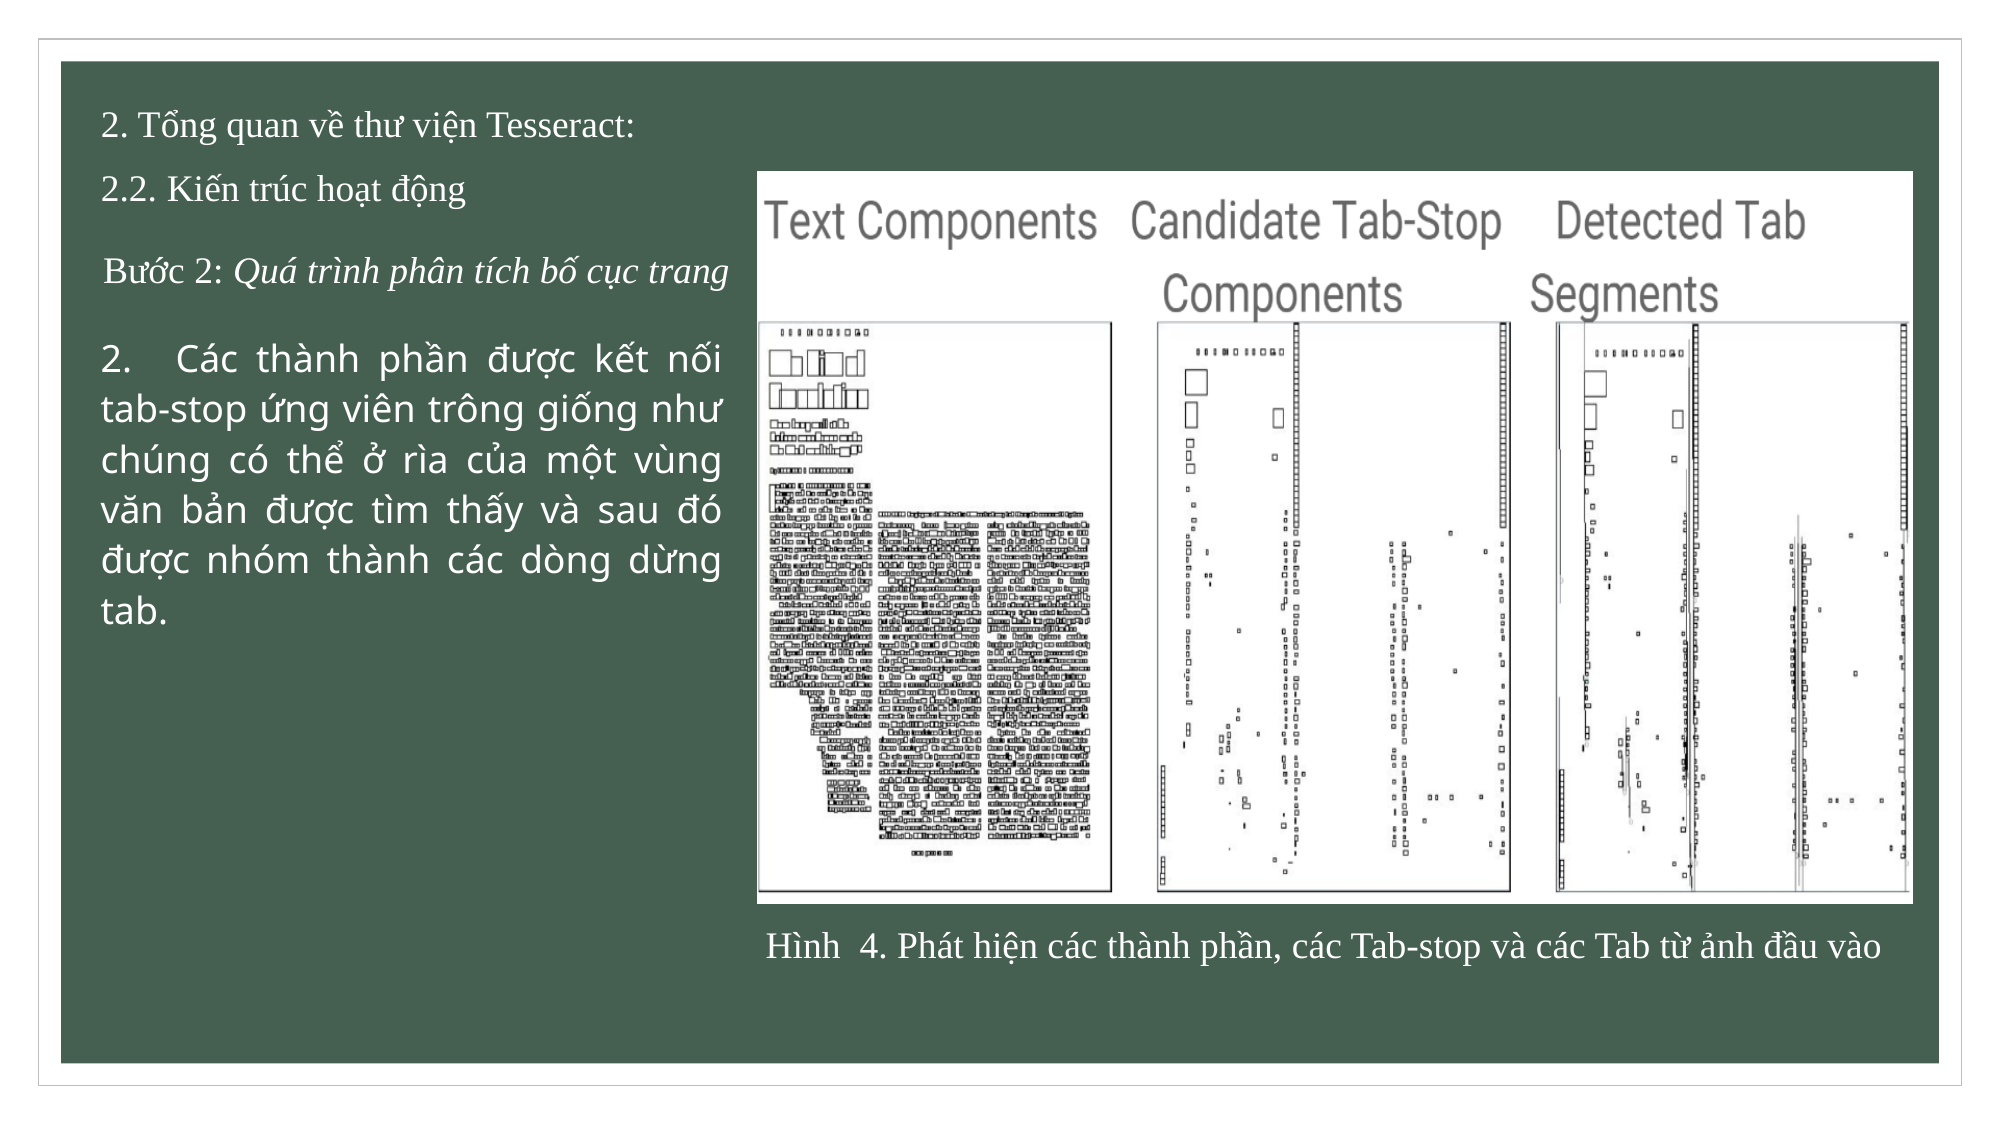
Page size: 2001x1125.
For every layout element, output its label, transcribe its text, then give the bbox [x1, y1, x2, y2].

text_box Bước 2: Quá trình phân tích bố cục trang [88, 239, 751, 299]
list 2. Tổng quan về thư viện Tesseract: 2.2. Kiến trúc hoạt động [85, 92, 738, 322]
text_box 2. Các thành phần được kết nối tab-stop ứng viên trông giống như chúng có thể ở rìa của một vùng văn bản được tìm thấy và sau đó được nhóm thành các dòng dừng tab. [85, 322, 738, 640]
picture [757, 171, 1913, 904]
text_box Hình 4. Phát hiện các thành phần, các Tab-stop và các Tab từ ảnh đầu vào [750, 913, 1945, 974]
